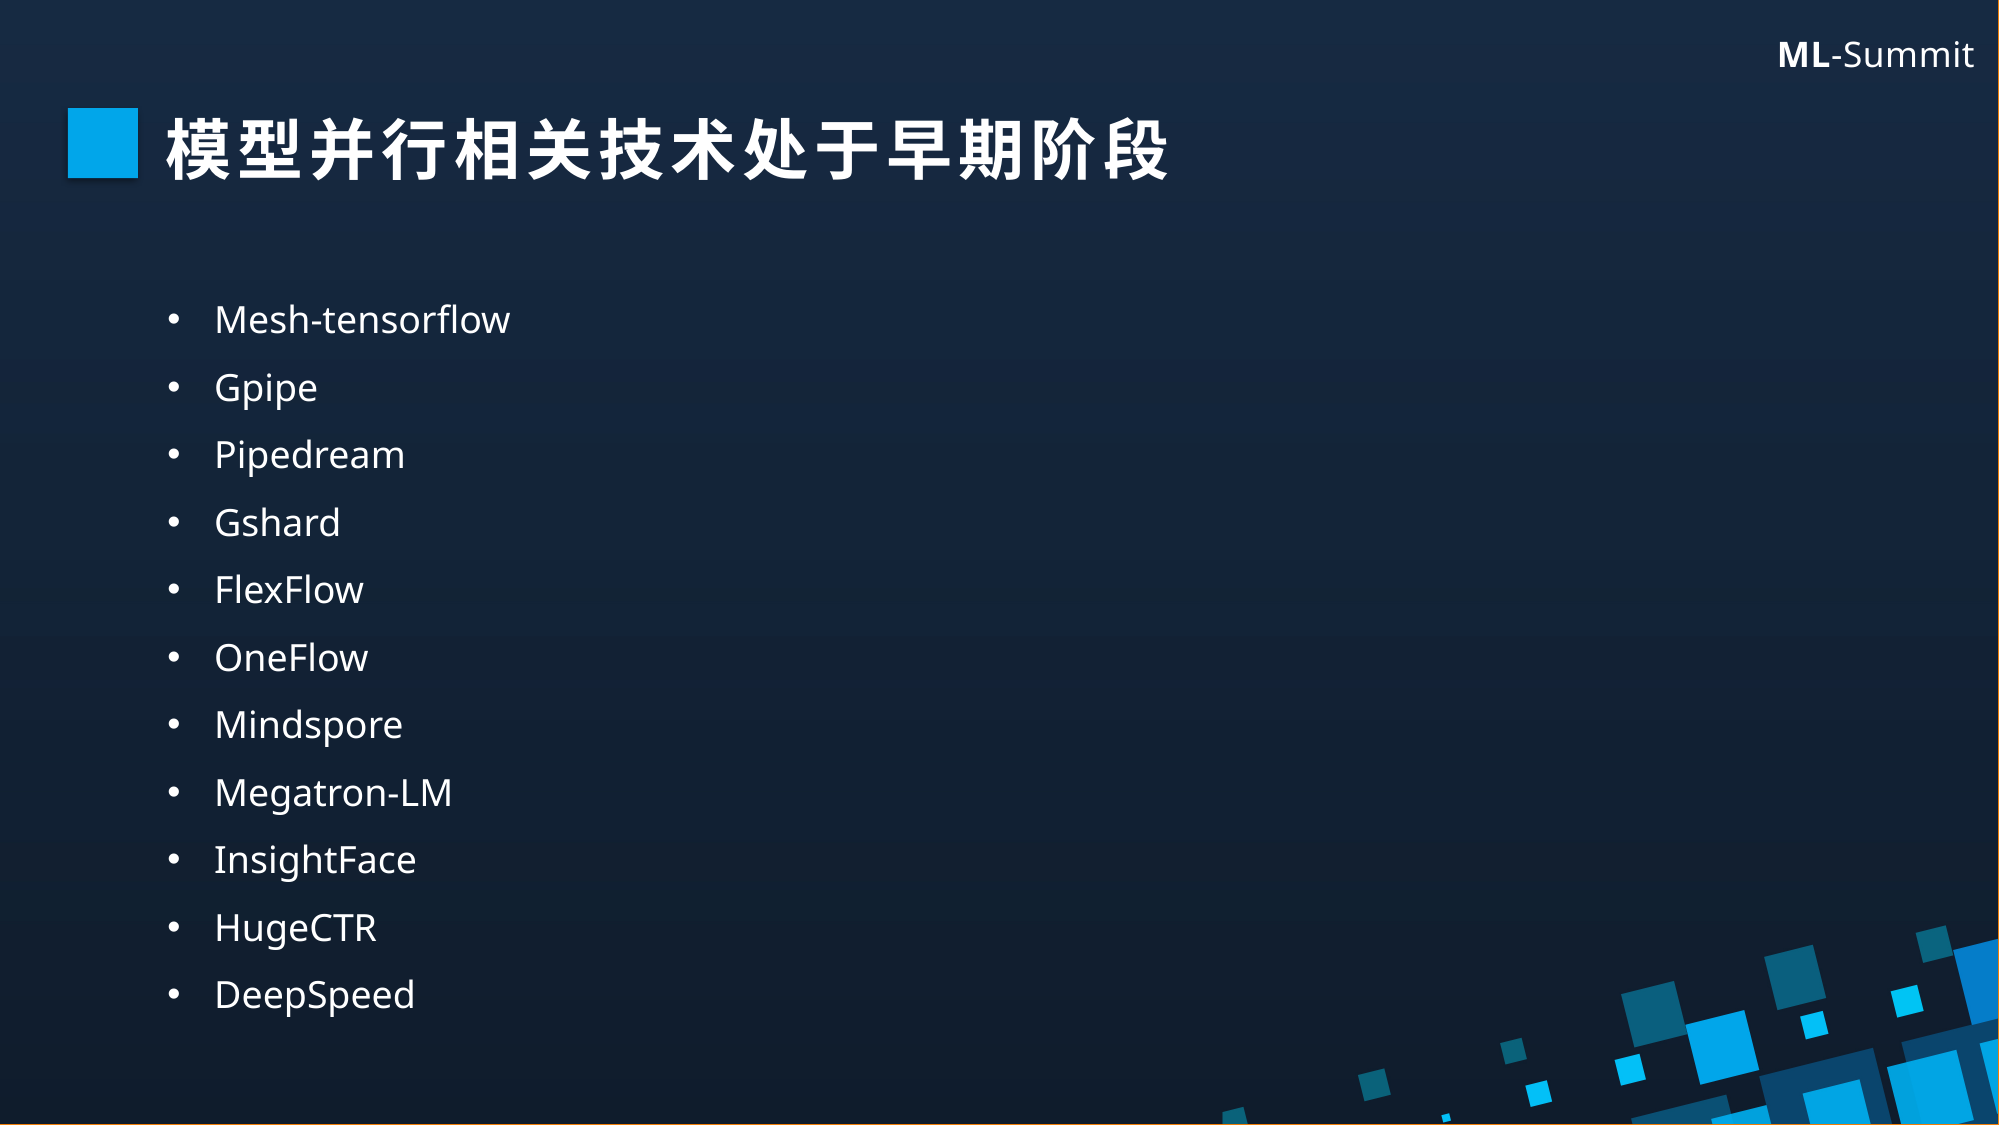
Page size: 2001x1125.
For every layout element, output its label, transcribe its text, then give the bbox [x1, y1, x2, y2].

text_box Mesh-tensorflow Gpipe Pipedream Gshard FlexFlow OneFlow Mindspore Megatron-LM InsightFace HugeCTR DeepSpeed [152, 266, 1956, 1024]
text_box [67, 108, 138, 179]
text_box 模型并行相关技术处于早期阶段 [159, 102, 1177, 193]
picture [0, 0, 1998, 1124]
